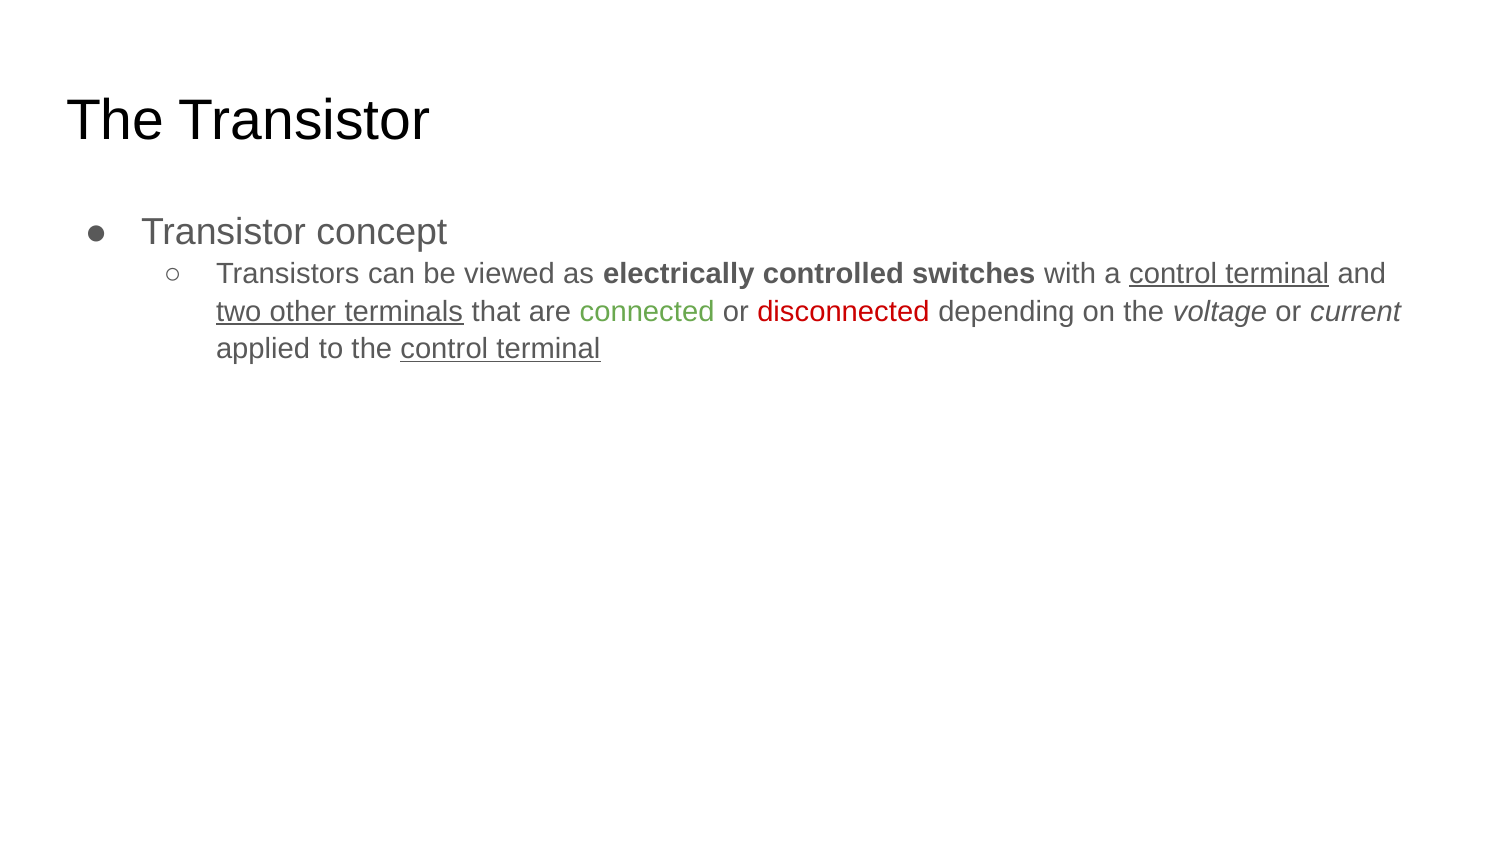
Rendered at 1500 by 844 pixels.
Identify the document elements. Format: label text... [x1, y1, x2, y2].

title The Transistor [51, 72, 1449, 167]
list Transistor concept Transistors can be viewed as electrically controlled switches with a control terminal and two other terminals that are connected or disconnected depending on the voltage or current applied to the control terminal [51, 189, 1449, 750]
